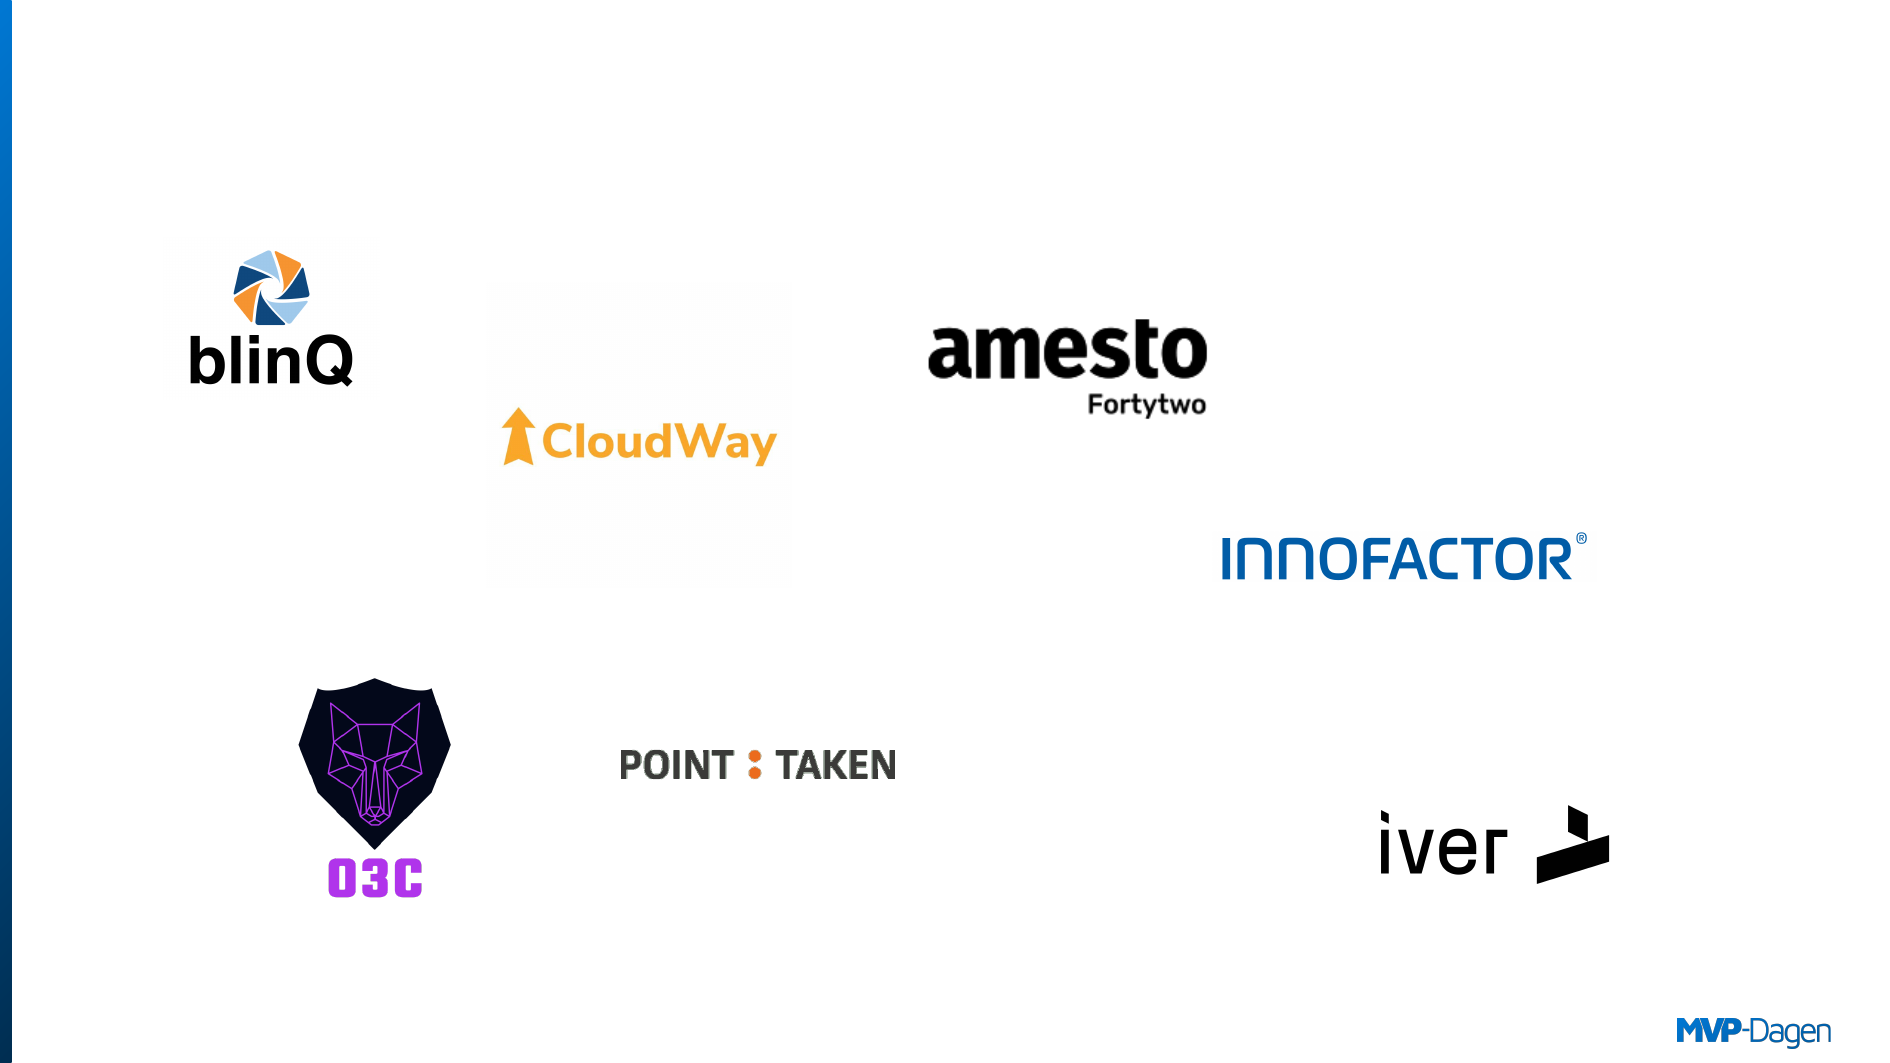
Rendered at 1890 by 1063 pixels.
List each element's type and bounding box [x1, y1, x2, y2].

picture [163, 237, 380, 400]
picture [247, 653, 501, 907]
picture [923, 318, 1213, 425]
picture [621, 628, 895, 901]
picture [1677, 1018, 1831, 1049]
picture [1339, 763, 1651, 926]
picture [486, 282, 792, 588]
picture [1212, 531, 1597, 582]
